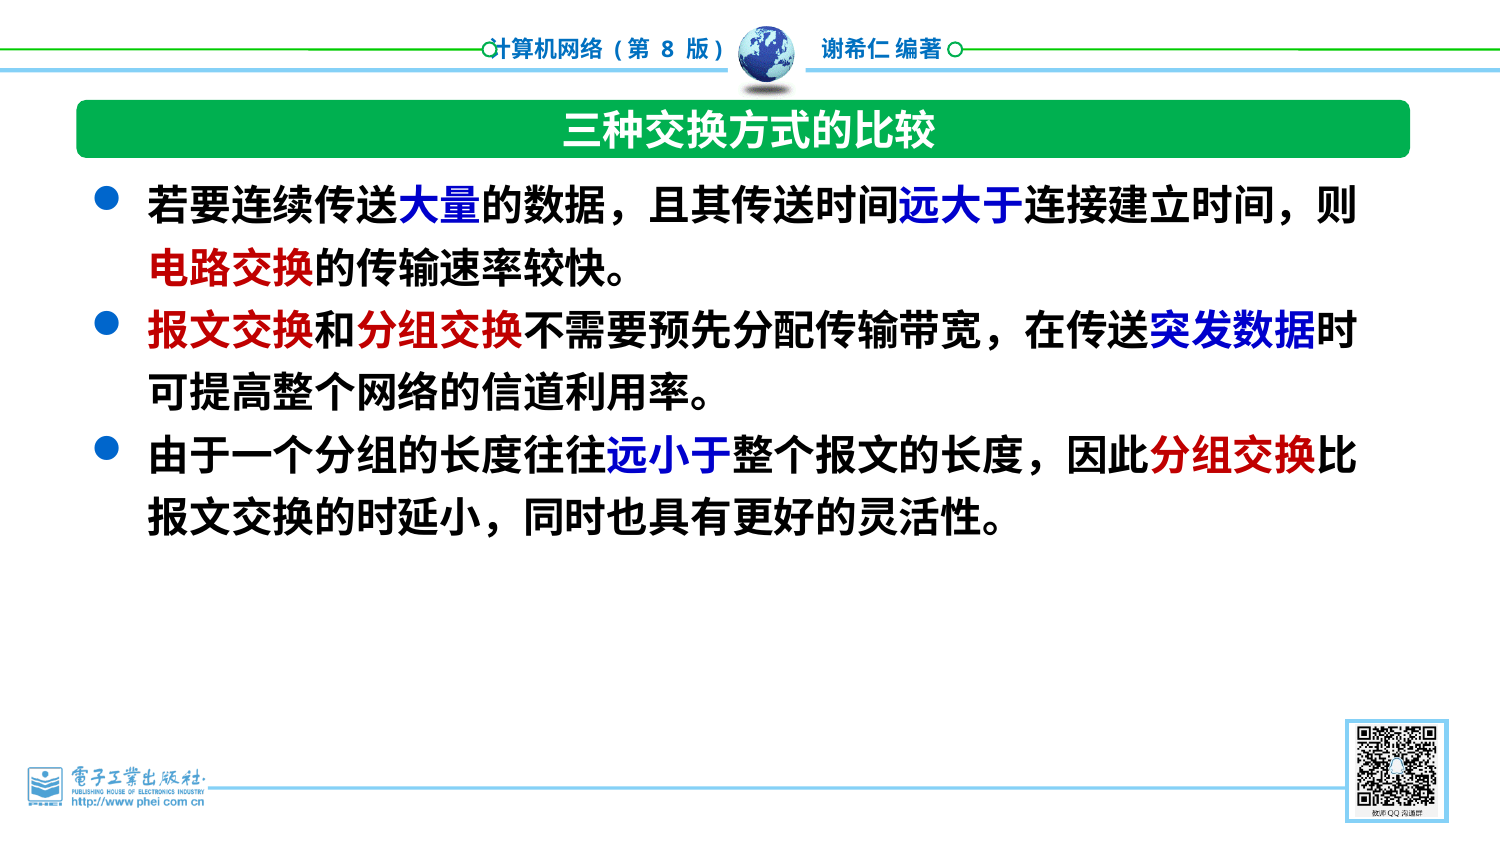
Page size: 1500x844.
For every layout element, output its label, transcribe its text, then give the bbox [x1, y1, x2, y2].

list 若要连续传送大量的数据，且其传送时间远大于连接建立时间，则电路交换的传输速率较快。 报文交换和分组交换不需要预先分配传输带宽，在传送突发数据时可提高整个网络的信道利用率。 由于一个分组的长度往往远小于整个报文的长度，因此分组交换比报文交换的时延小，同时也具有更好的灵活性。 [76, 159, 1410, 716]
list 三种交换方式的比较 [204, 99, 1293, 158]
picture [23, 764, 208, 809]
picture [736, 24, 796, 99]
picture [1355, 724, 1438, 817]
